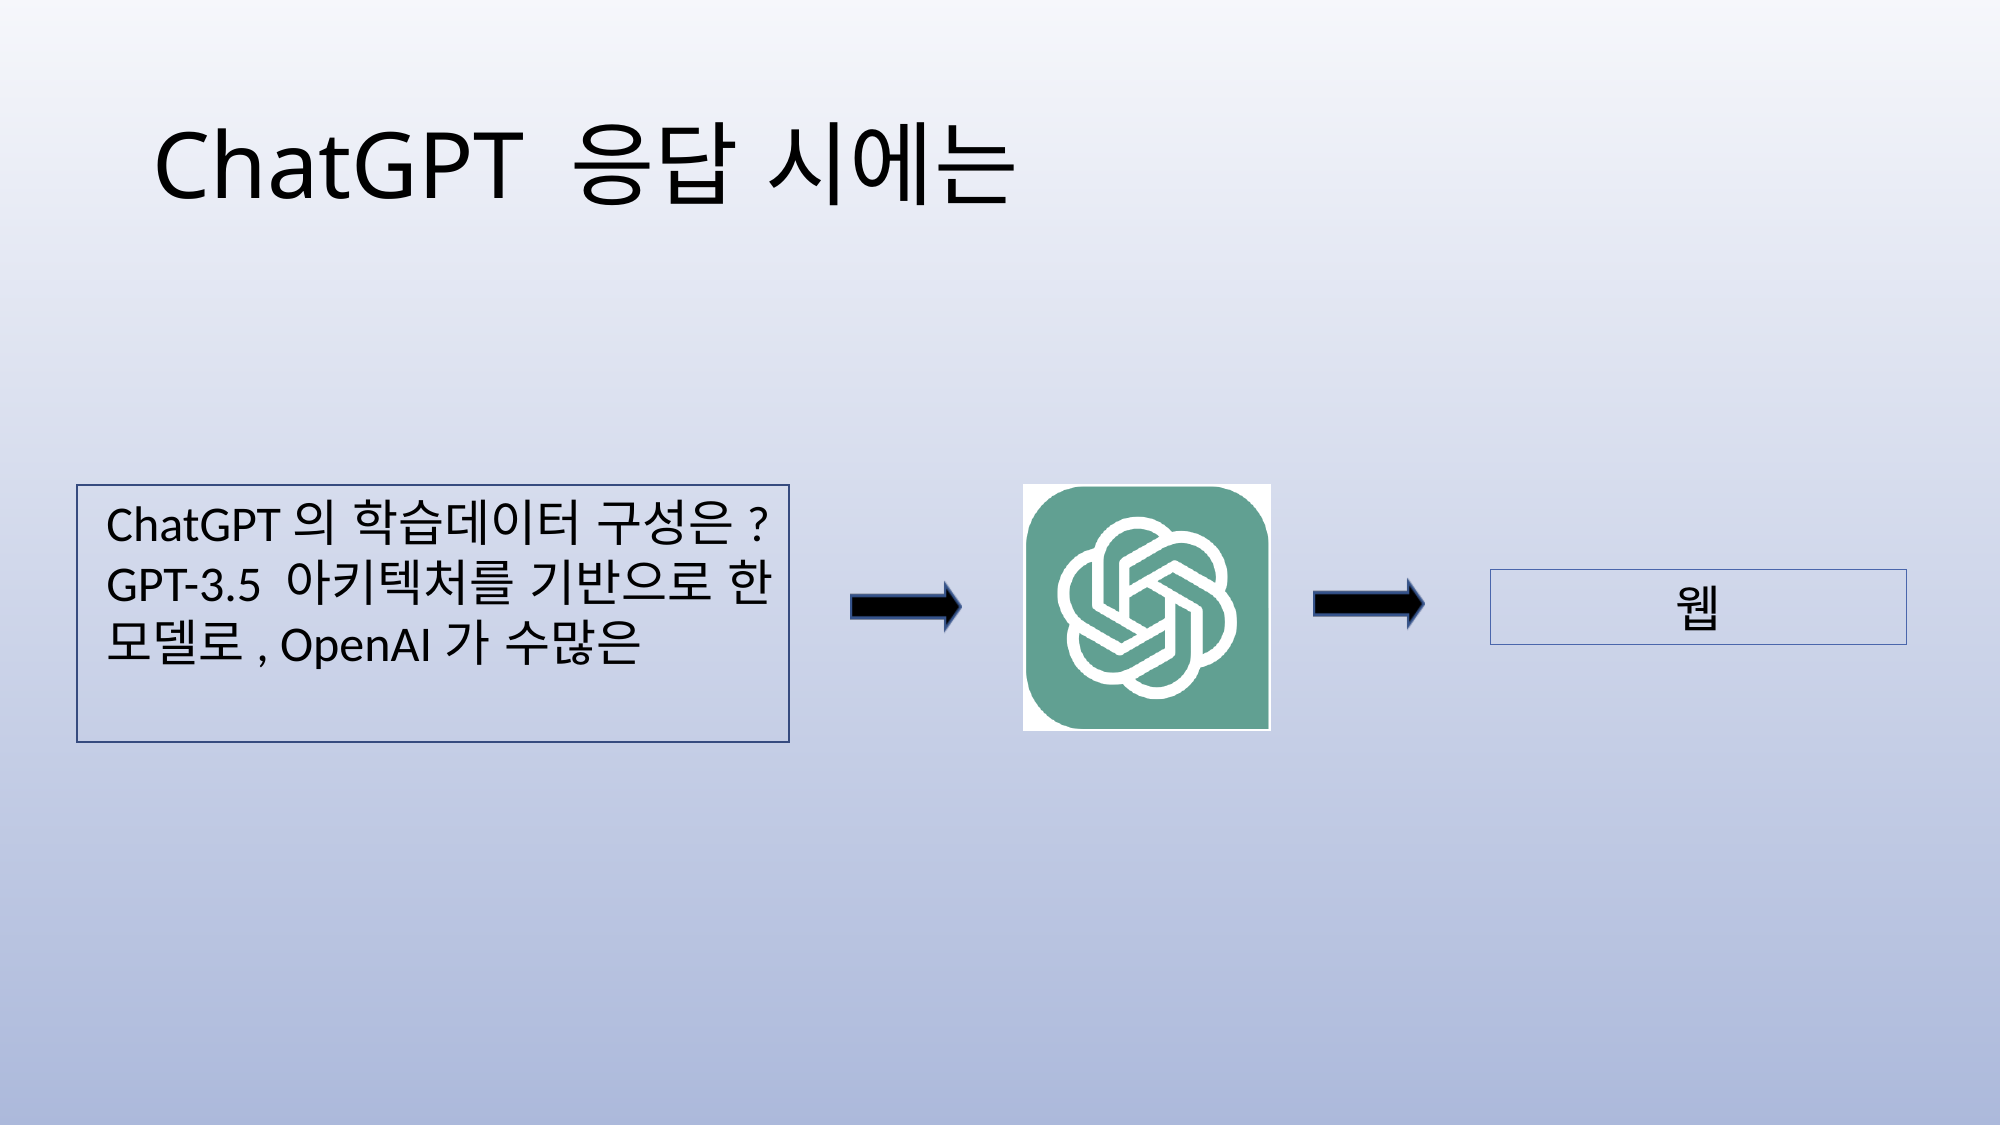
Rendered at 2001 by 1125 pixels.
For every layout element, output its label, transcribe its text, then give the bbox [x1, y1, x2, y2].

title ChatGPT 응답 시에는 [137, 59, 1863, 278]
text_box ChatGPT의 학습데이터 구성은? GPT-3.5 아키텍처를 기반으로 한 모델로, OpenAI가 수많은 [91, 484, 789, 680]
picture [850, 580, 962, 634]
picture [1313, 577, 1425, 631]
text_box 웹 [1490, 569, 1907, 645]
text_box [76, 484, 790, 743]
picture [1023, 484, 1271, 731]
